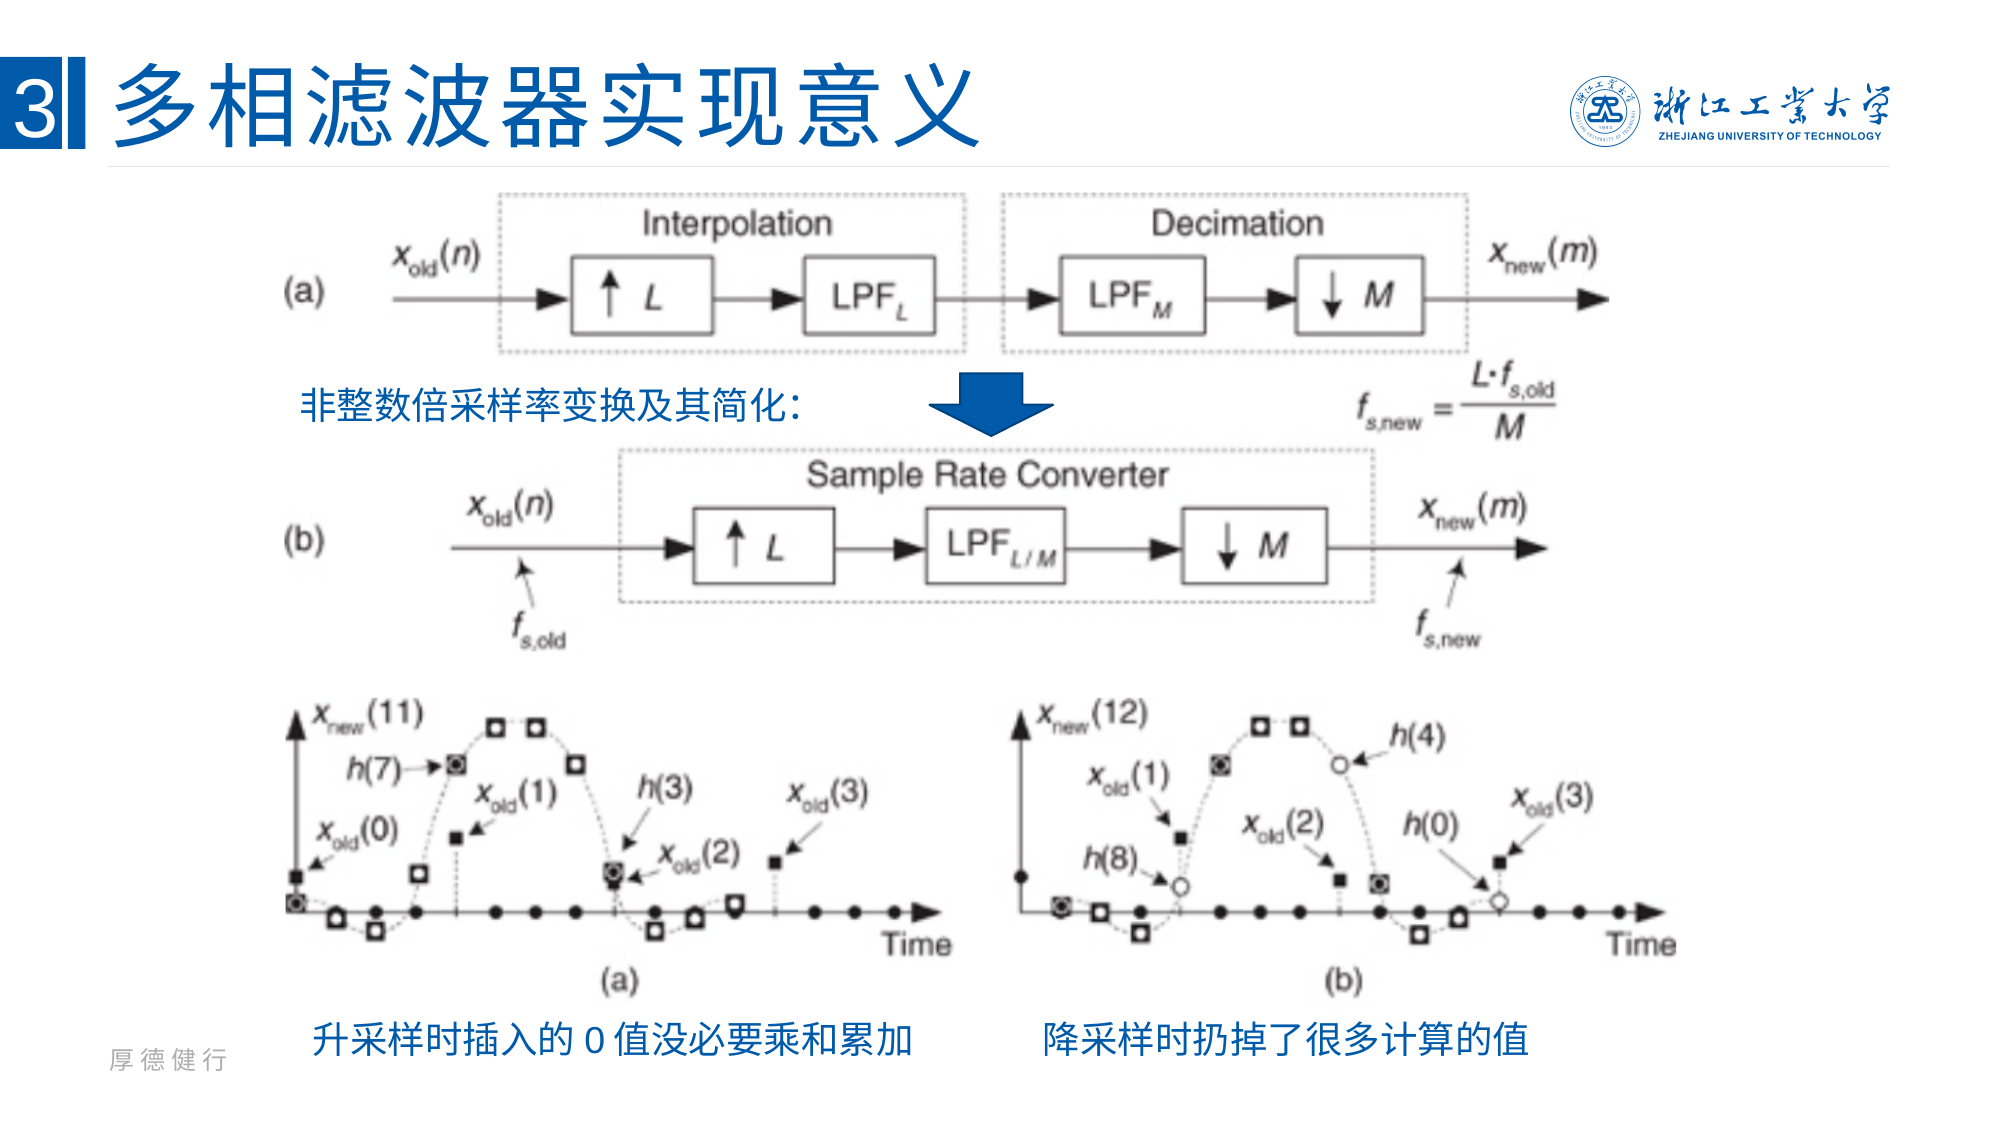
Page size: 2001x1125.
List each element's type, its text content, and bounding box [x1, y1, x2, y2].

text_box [300, 1008, 1548, 1070]
picture [264, 179, 1707, 653]
picture [1624, 76, 1890, 147]
title 多相滤波器实现意义 [108, 56, 1624, 166]
picture [244, 662, 1734, 1010]
text_box 3 [0, 47, 74, 162]
